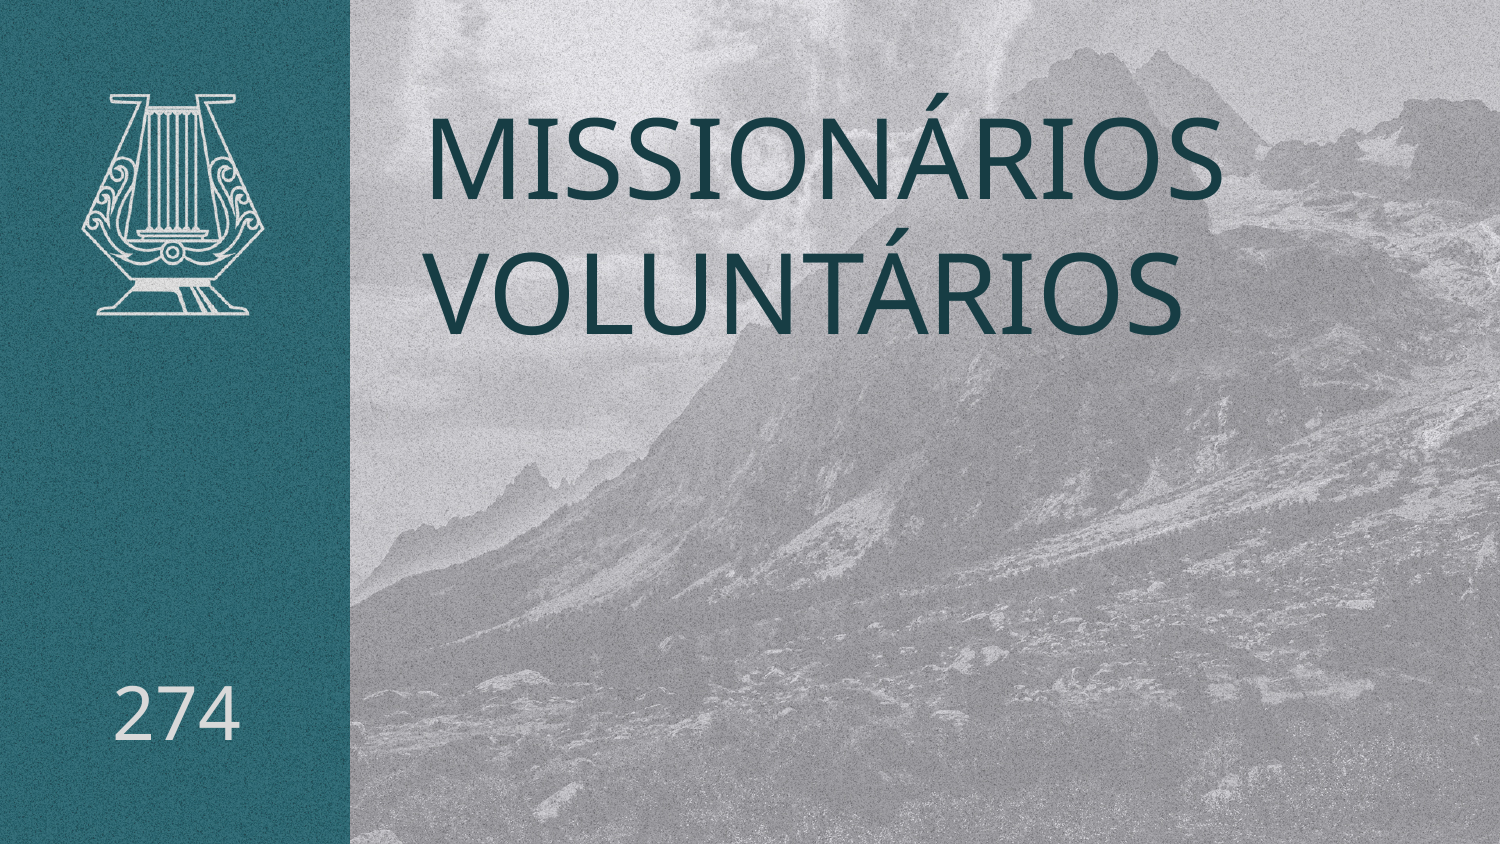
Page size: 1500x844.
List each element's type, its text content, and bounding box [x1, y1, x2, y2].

list 274 [76, 658, 278, 765]
title MISSIONÁRIOS VOLUNTÁRIOS [407, 79, 1447, 777]
picture [0, 0, 1500, 844]
